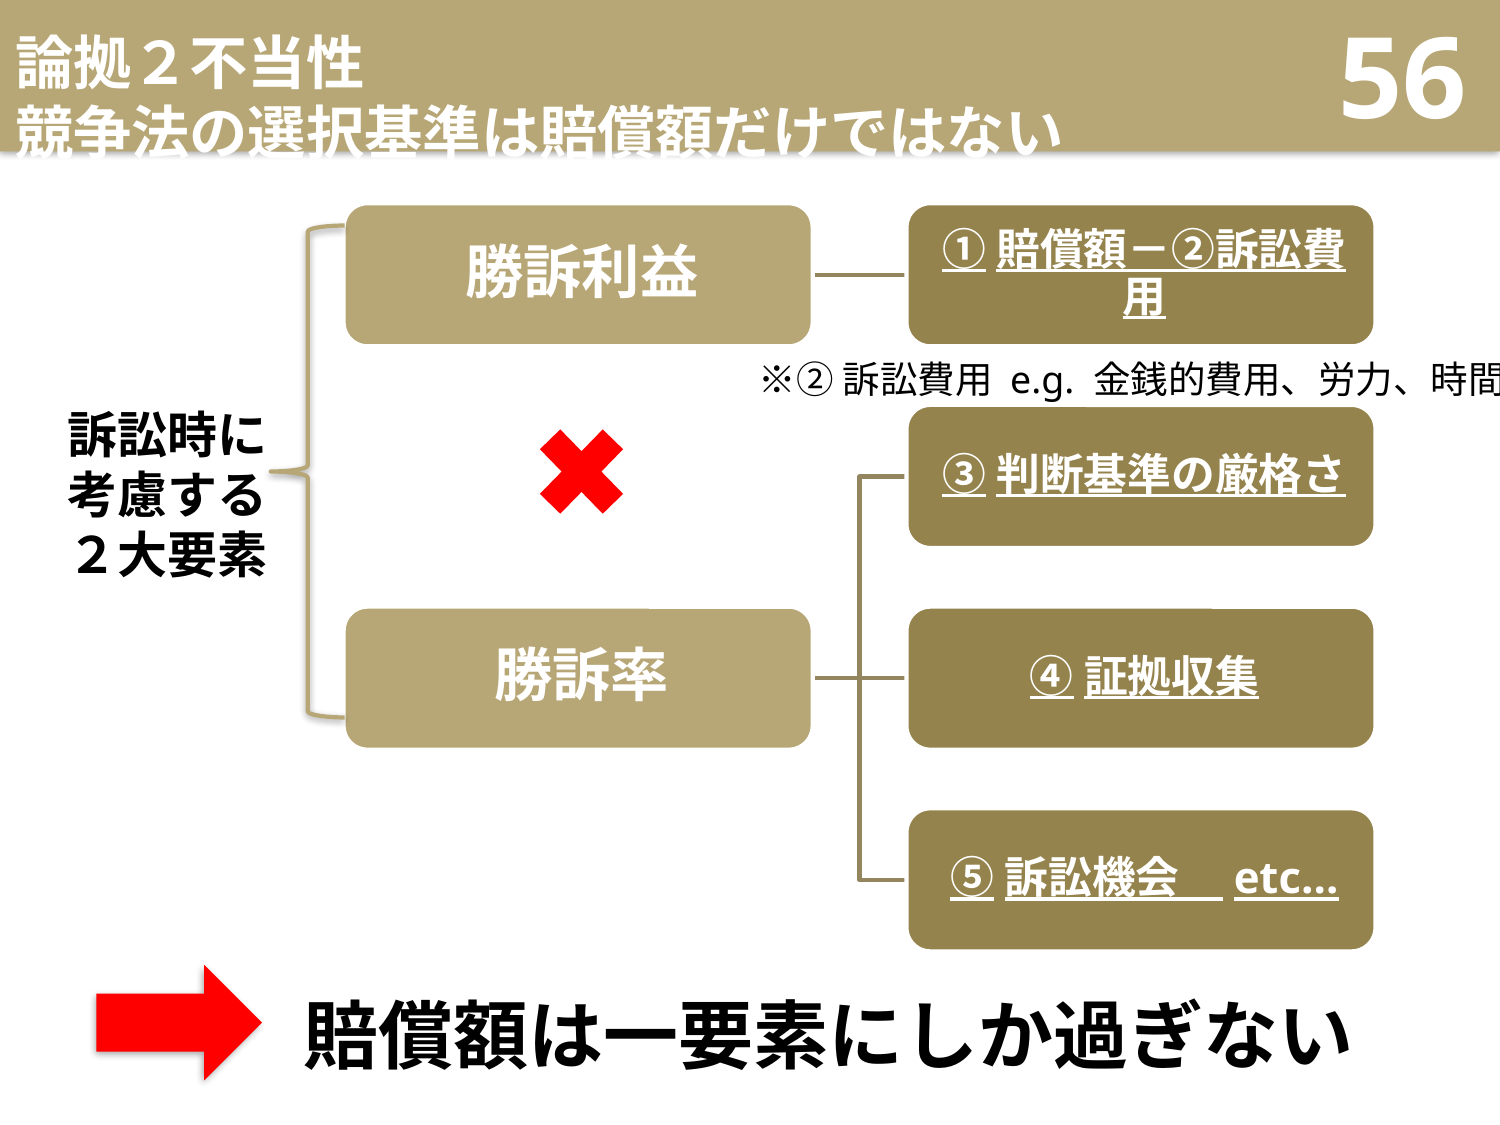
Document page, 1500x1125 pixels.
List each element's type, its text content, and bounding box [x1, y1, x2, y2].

text_box [95, 964, 263, 1082]
title 論拠２不当性 競争法の選択基準は賠償額だけではない [0, 2, 1500, 190]
slide_number 56 [1132, 52, 1483, 113]
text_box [52, 202, 1500, 952]
text_box 賠償額は一要素にしか過ぎない [289, 981, 1369, 1087]
